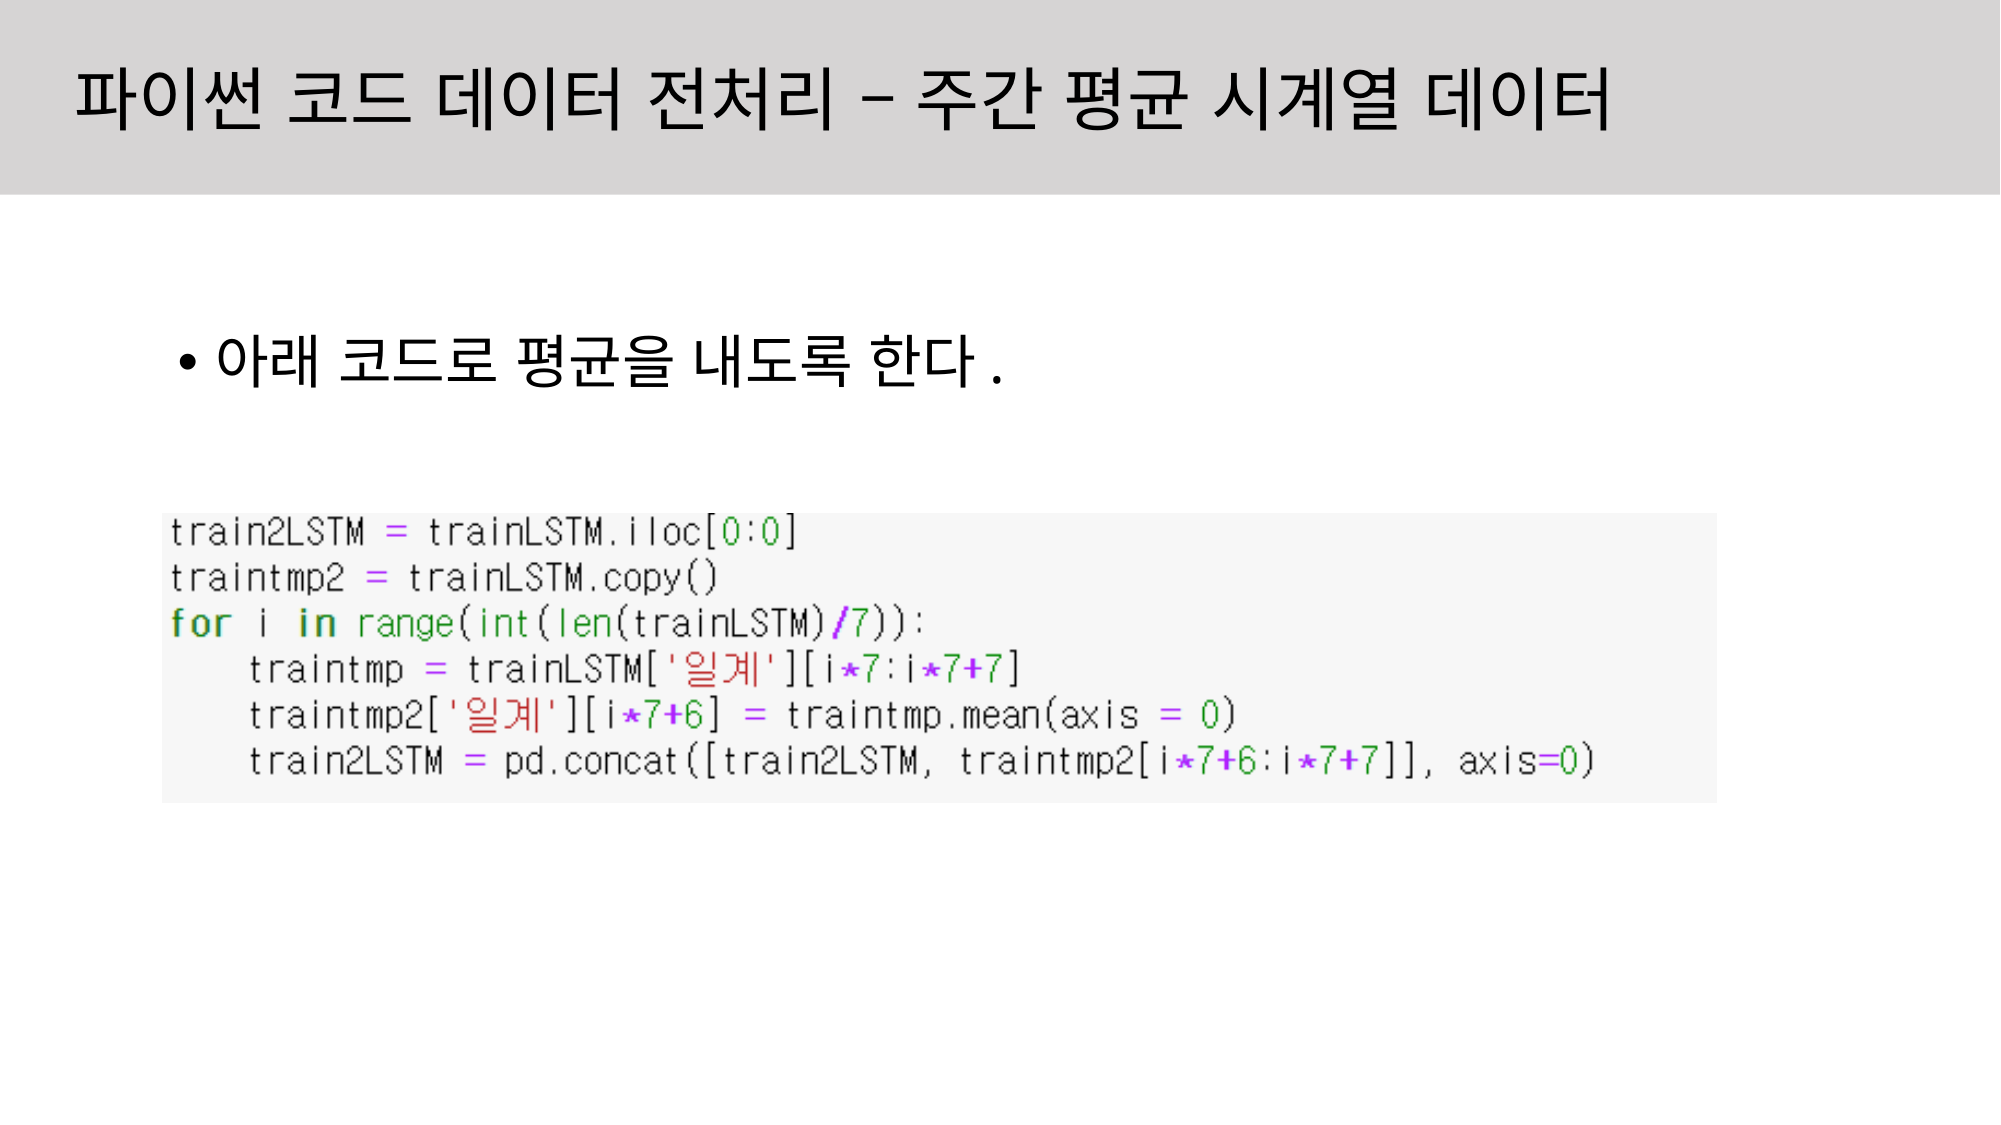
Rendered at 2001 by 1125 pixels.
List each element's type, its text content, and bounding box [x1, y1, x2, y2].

text_box [0, 0, 2000, 195]
text_box 아래 코드로 평균을 내도록 한다. [162, 326, 1888, 1040]
text_box [137, 301, 1863, 1015]
text_box 파이썬 코드 데이터 전처리 – 주간 평균 시계열 데이터 [59, 48, 1654, 157]
picture [162, 513, 1717, 803]
